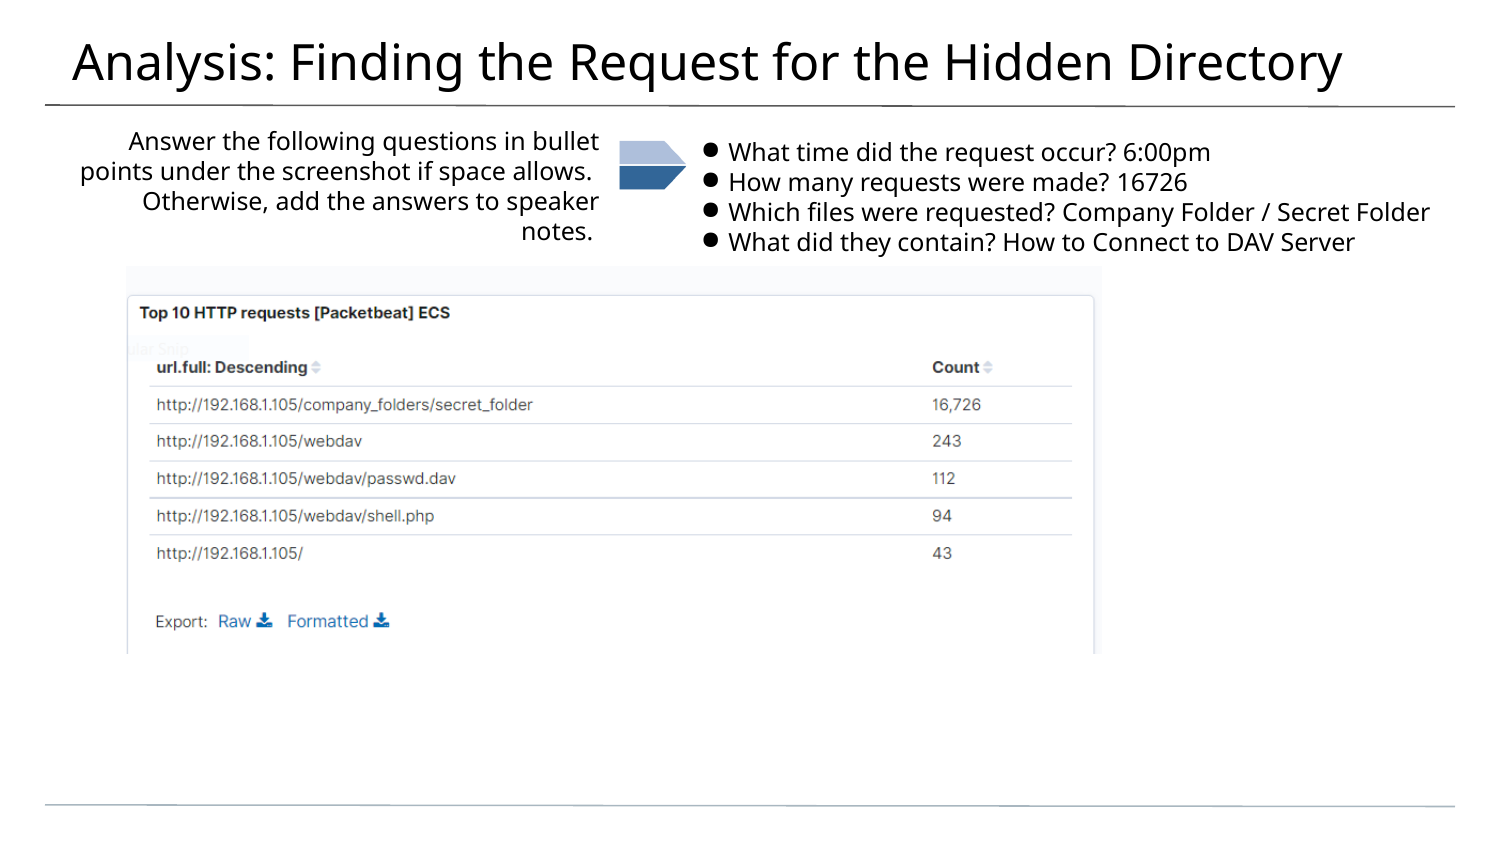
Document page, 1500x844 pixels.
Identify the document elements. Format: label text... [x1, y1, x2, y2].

subtitle Answer the following questions in bullet points under the screenshot if space allows. Otherwise, add the answers to speaker notes. [0, 110, 675, 320]
picture [616, 136, 687, 192]
title Analysis: Finding the Request for the Hidden Directory [0, 0, 1500, 88]
subtitle What time did the request occur? 6:00pm How many requests were made? 16726 Which files were requested? Company Folder / Secret Folder What did they contain? How to Connect to DAV Server [600, 121, 1500, 281]
picture [126, 266, 1102, 655]
